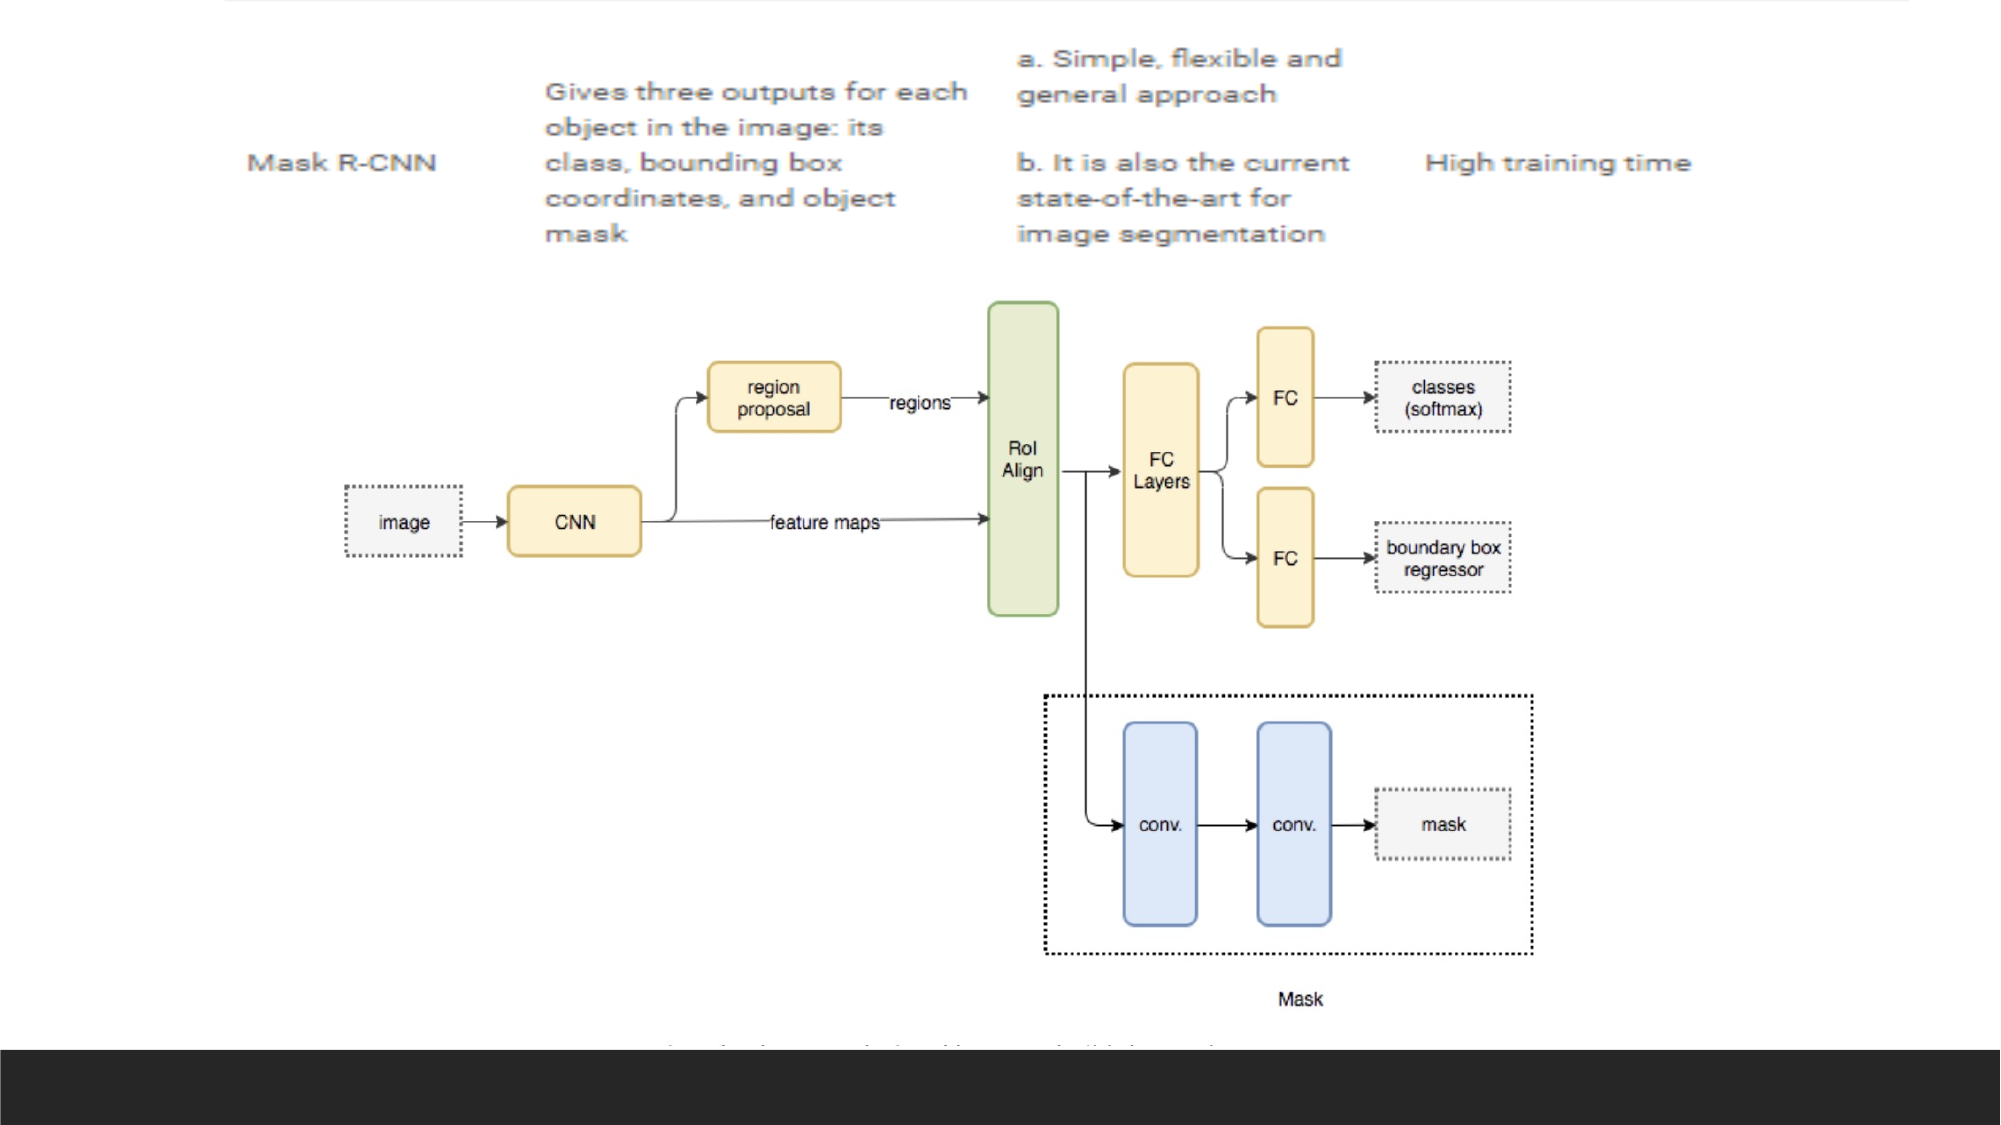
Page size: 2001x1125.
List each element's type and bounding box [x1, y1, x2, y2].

picture [189, 0, 1909, 1047]
